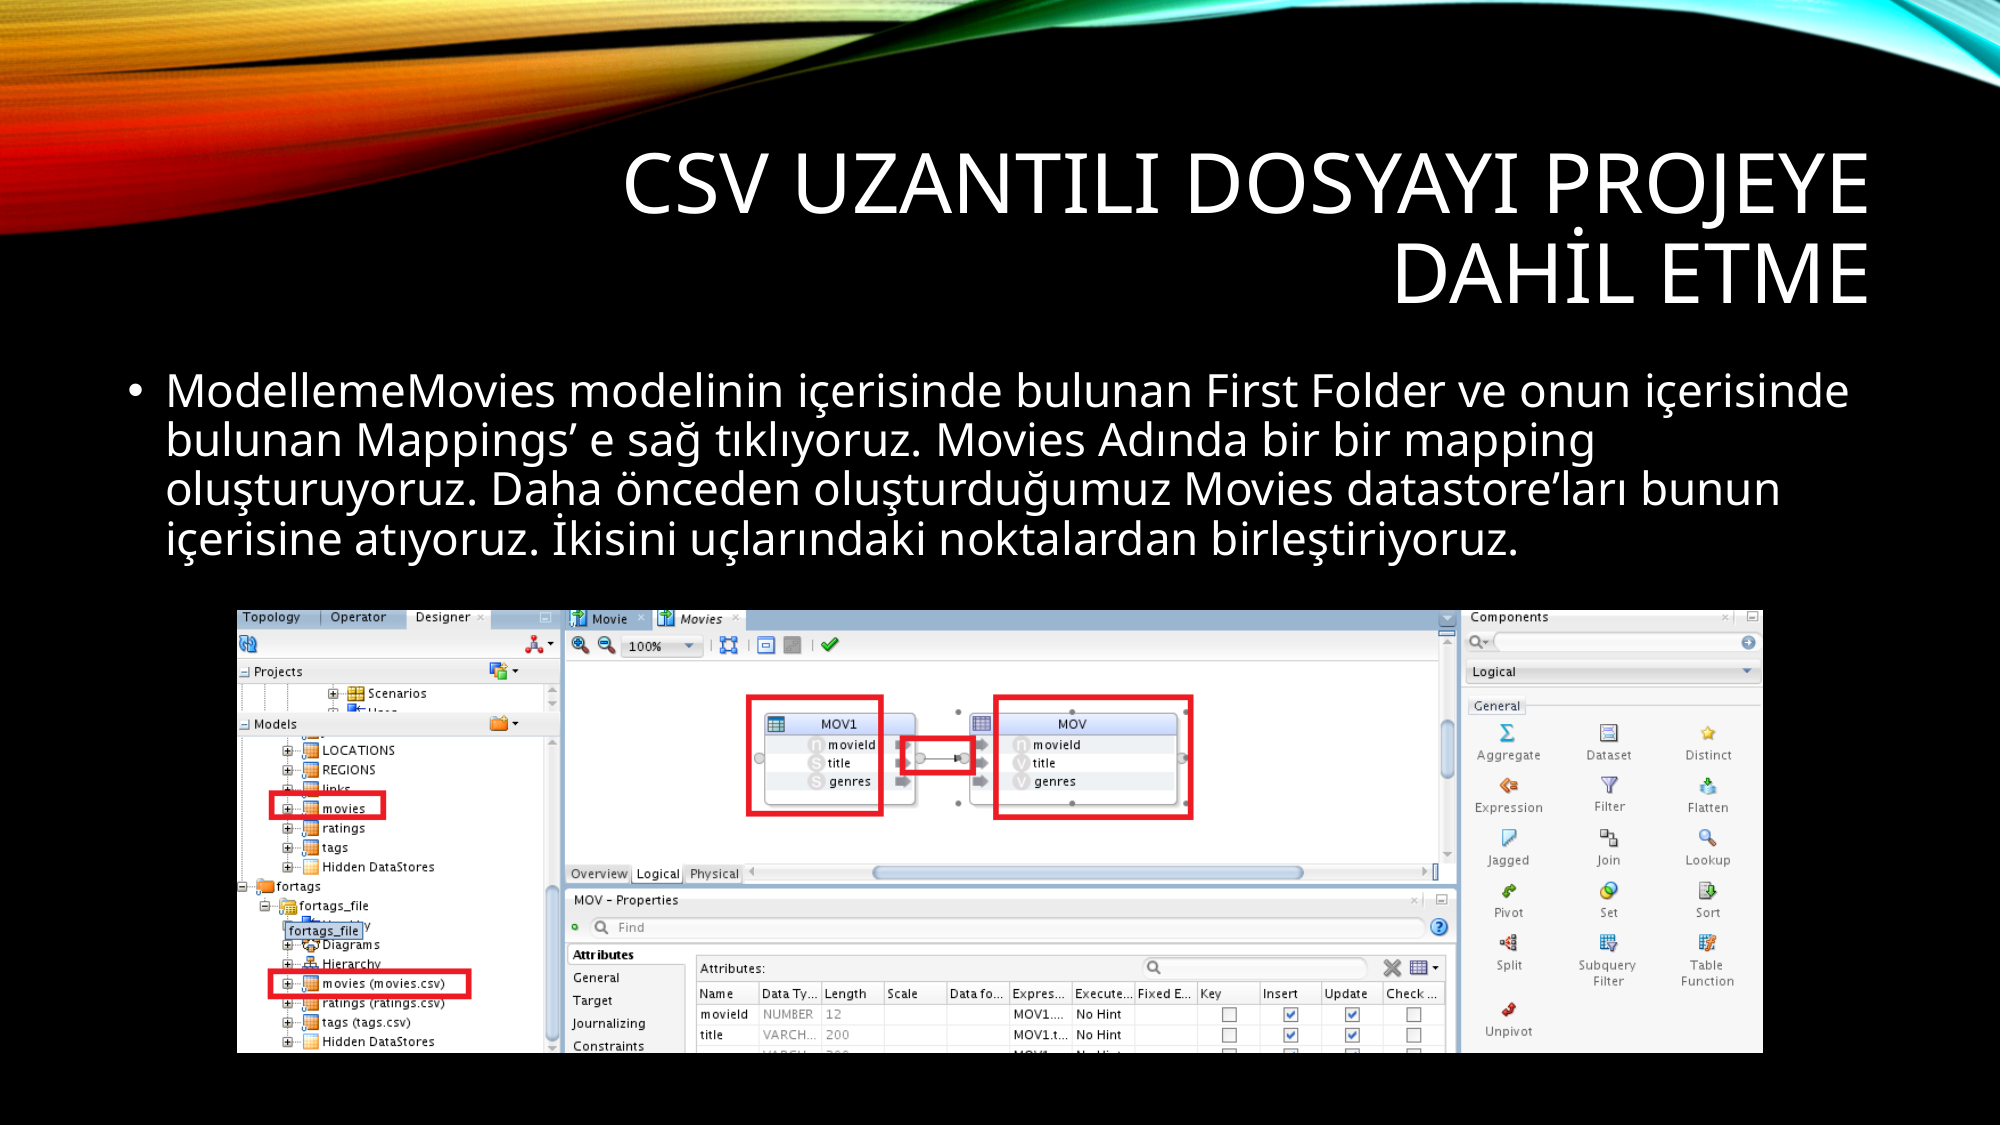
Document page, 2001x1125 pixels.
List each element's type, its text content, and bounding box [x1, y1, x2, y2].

picture [237, 610, 1763, 1053]
list ModellemeMovies modelinin içerisinde bulunan First Folder ve onun içerisinde bulunan Mappings’ e sağ tıklıyoruz. Movies Adında bir bir mapping oluşturuyoruz. Daha önceden oluşturduğumuz Movies datastore’ları bunun içerisine atıyoruz. İkisini uçlarındaki noktalardan birleştiriyoruz. [112, 360, 1888, 1021]
picture [0, 0, 2000, 237]
title CSV uzantılı dosyayı projeye dahil etme [474, 125, 1888, 338]
